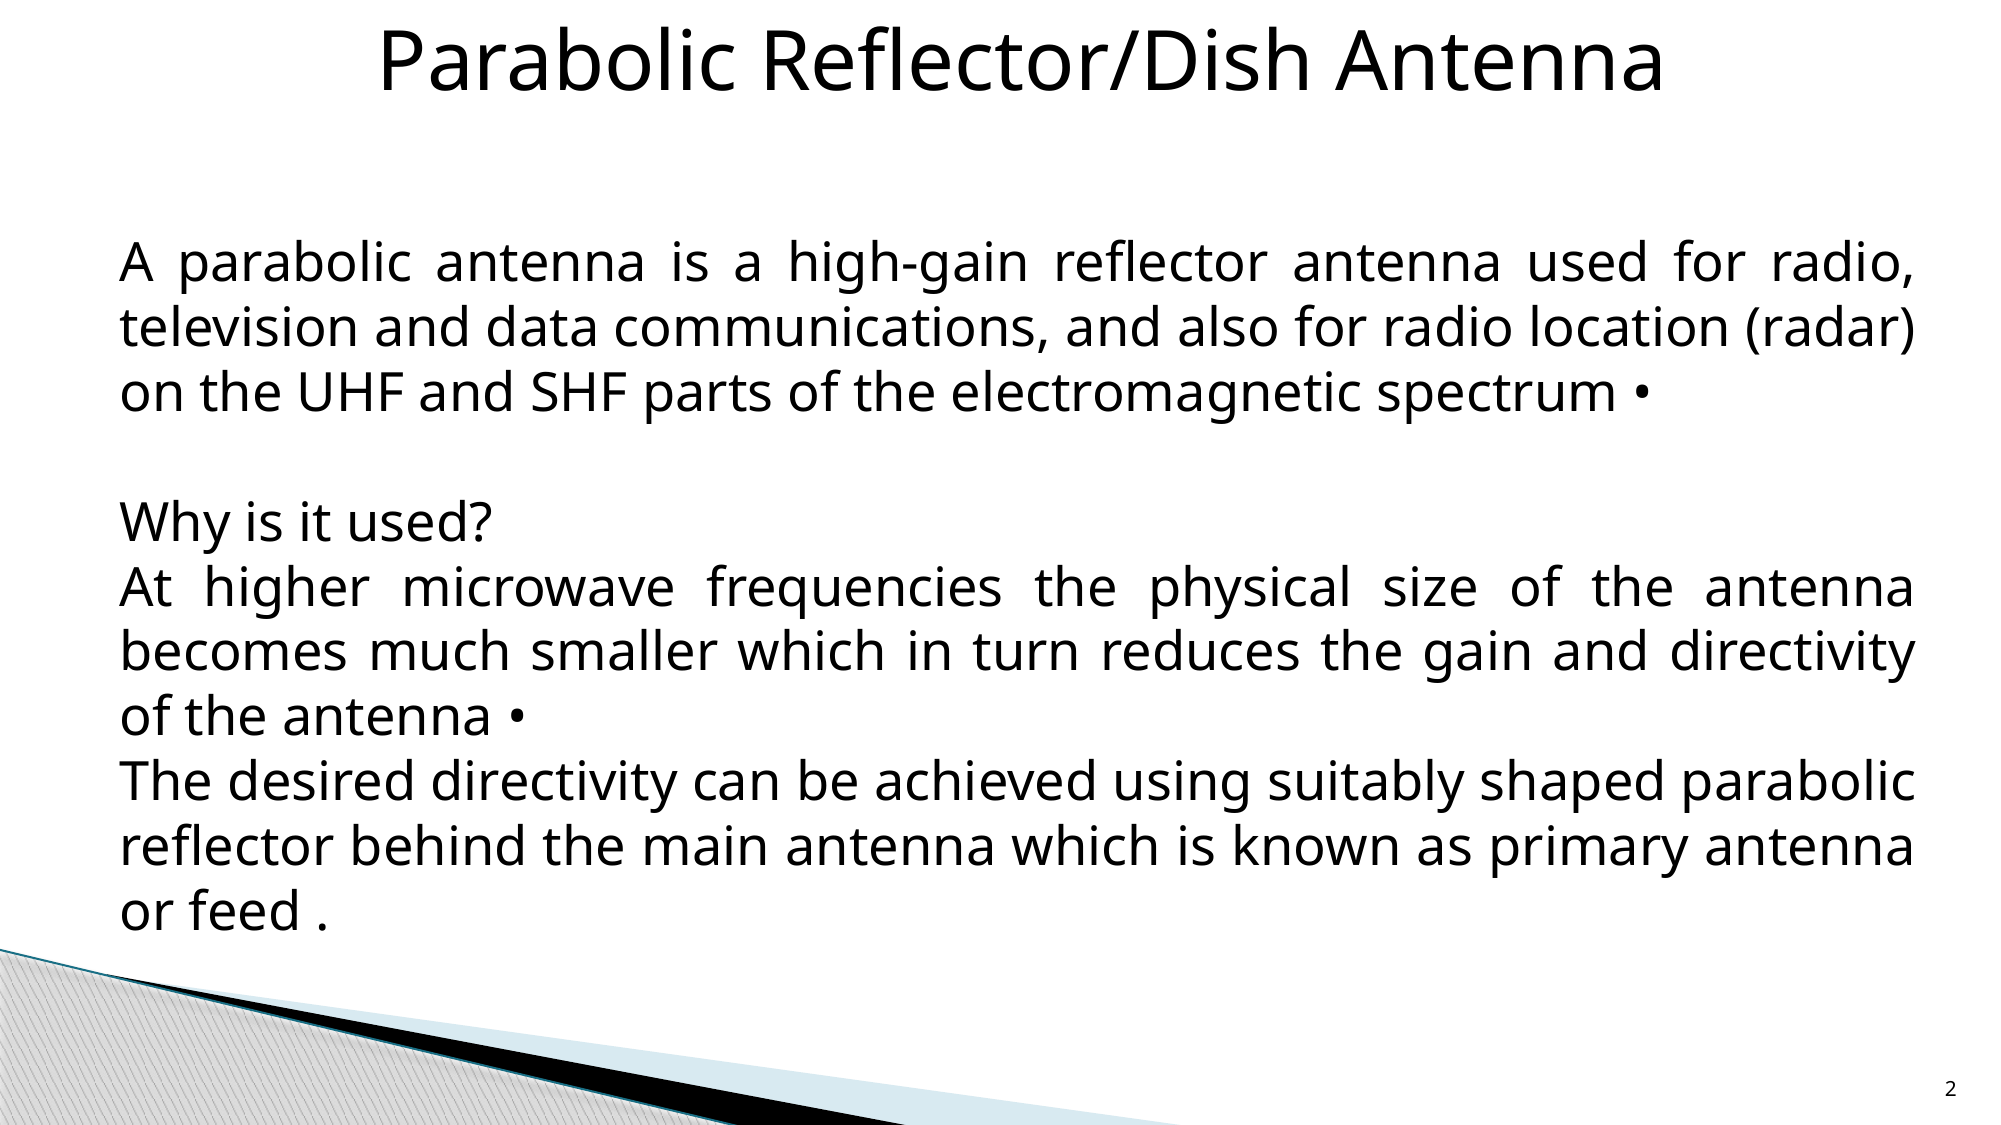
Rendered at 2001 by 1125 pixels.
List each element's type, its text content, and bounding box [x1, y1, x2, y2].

slide_number 2 [1891, 1051, 1972, 1112]
text_box Parabolic Reflector/Dish Antenna [176, 0, 1869, 115]
text_box A parabolic antenna is a high-gain reflector antenna used for radio, television and data communications, and also for radio location (radar) on the UHF and SHF parts of the electromagnetic spectrum • Why is it used? At higher microwave frequencies the physical size of the antenna becomes much smaller which in turn reduces the gain and directivity of the antenna • The desired directivity can be achieved using suitably shaped parabolic reflector behind the main antenna which is known as primary antenna or feed . [104, 219, 1934, 1014]
